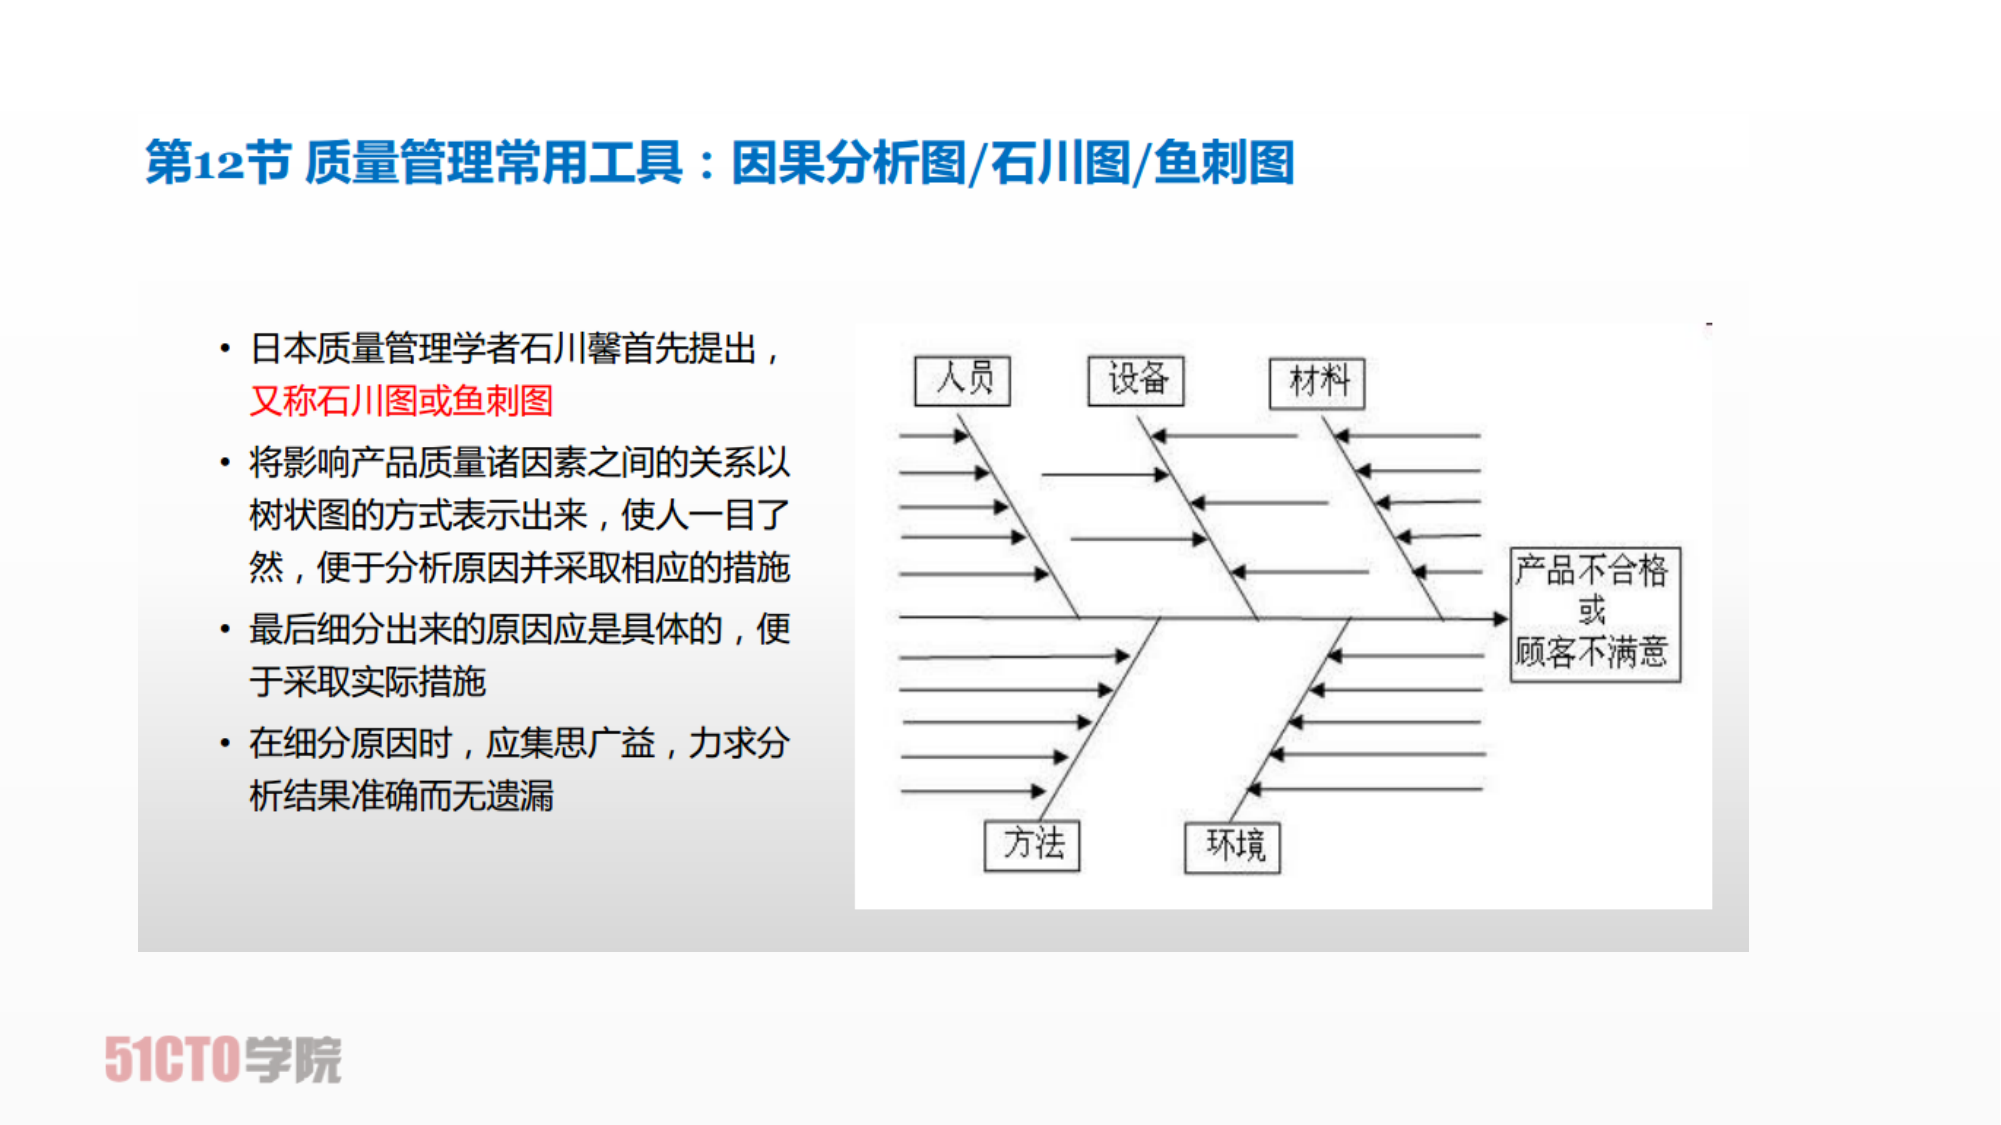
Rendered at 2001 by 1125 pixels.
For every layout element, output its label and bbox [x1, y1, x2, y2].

picture [45, 1002, 377, 1107]
picture [138, 114, 1749, 952]
